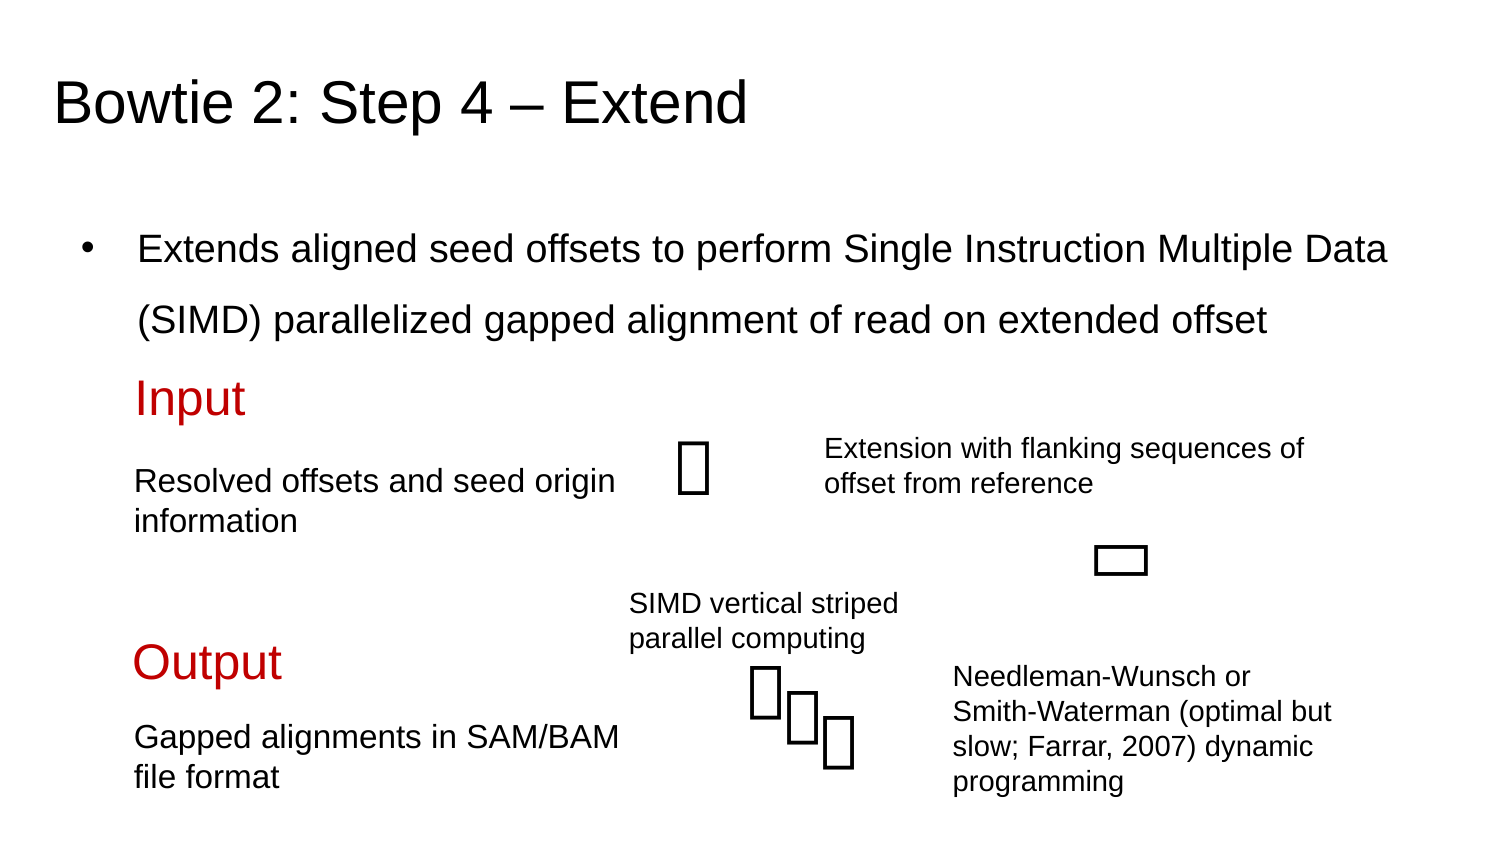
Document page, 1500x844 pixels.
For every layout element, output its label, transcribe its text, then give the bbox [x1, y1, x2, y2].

text_box Extension with flanking sequences of offset from reference [809, 421, 1381, 507]
text_box Needleman-Wunsch or Smith-Waterman (optimal but slow; Farrar, 2007) dynamic programming [937, 649, 1348, 805]
text_box Gapped alignments in SAM/BAM file format [118, 707, 675, 843]
text_box  [656, 412, 725, 518]
text_box  [735, 662, 804, 749]
text_box  [772, 668, 840, 774]
text_box SIMD vertical striped parallel computing [613, 576, 919, 662]
text_box Extends aligned seed offsets to perform Single Instruction Multiple Data (SIMD) parallelized gapped alignment of read on extended offset [65, 184, 1406, 428]
text_box Output [117, 622, 298, 697]
text_box Resolved offsets and seed origin information [118, 451, 675, 587]
text_box  [808, 693, 877, 799]
text_box  [1072, 524, 1177, 592]
text_box Bowtie 2: Step 4 – Extend [38, 46, 1437, 151]
text_box Input [119, 358, 261, 434]
